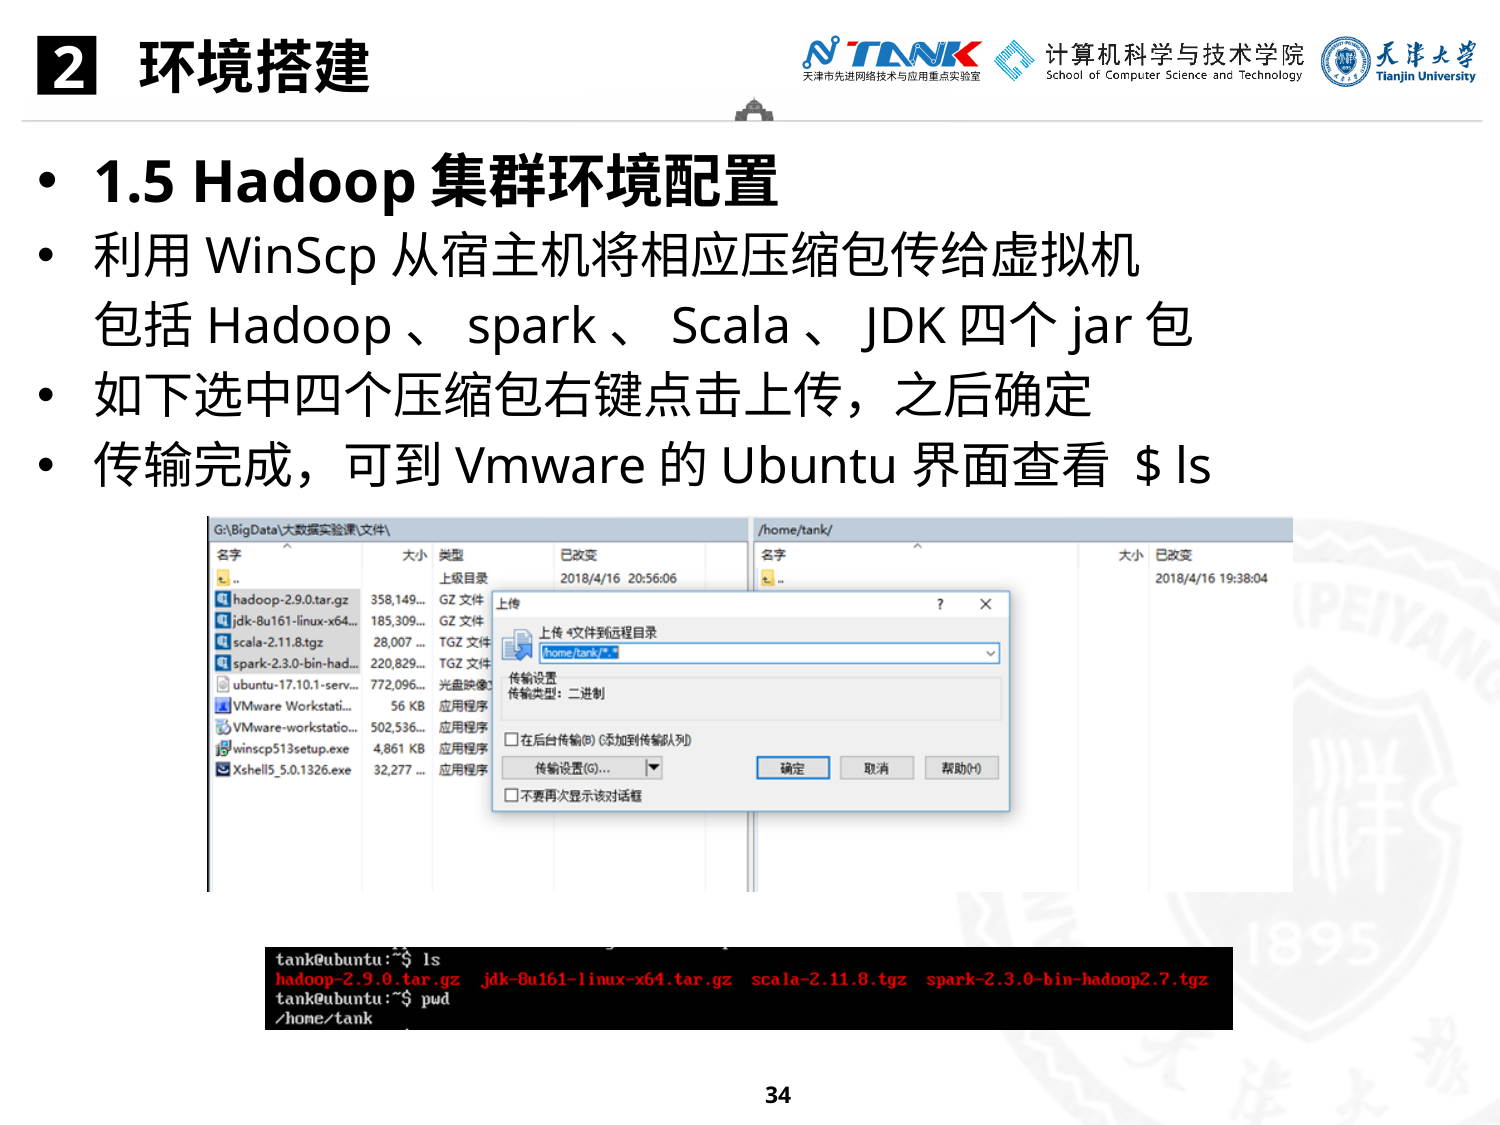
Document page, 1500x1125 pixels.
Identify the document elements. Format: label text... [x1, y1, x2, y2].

picture [207, 516, 1293, 893]
text_box 2 [35, 34, 99, 97]
picture [21, 93, 1483, 129]
picture [991, 39, 1305, 82]
list 1.5 Hadoop集群环境配置 利用WinScp从宿主机将相应压缩包传给虚拟机 包括Hadoop、spark、Scala、JDK四个jar包 如下选中四个压缩包右键点击上传，之后确定 传输完成，可到Vmware的Ubuntu界面查看 $ ls [22, 136, 1476, 1066]
slide_number 34 [731, 1072, 826, 1115]
picture [801, 34, 988, 73]
text_box 环境搭建 [123, 22, 633, 108]
picture [264, 946, 1234, 1031]
picture [1319, 34, 1477, 90]
